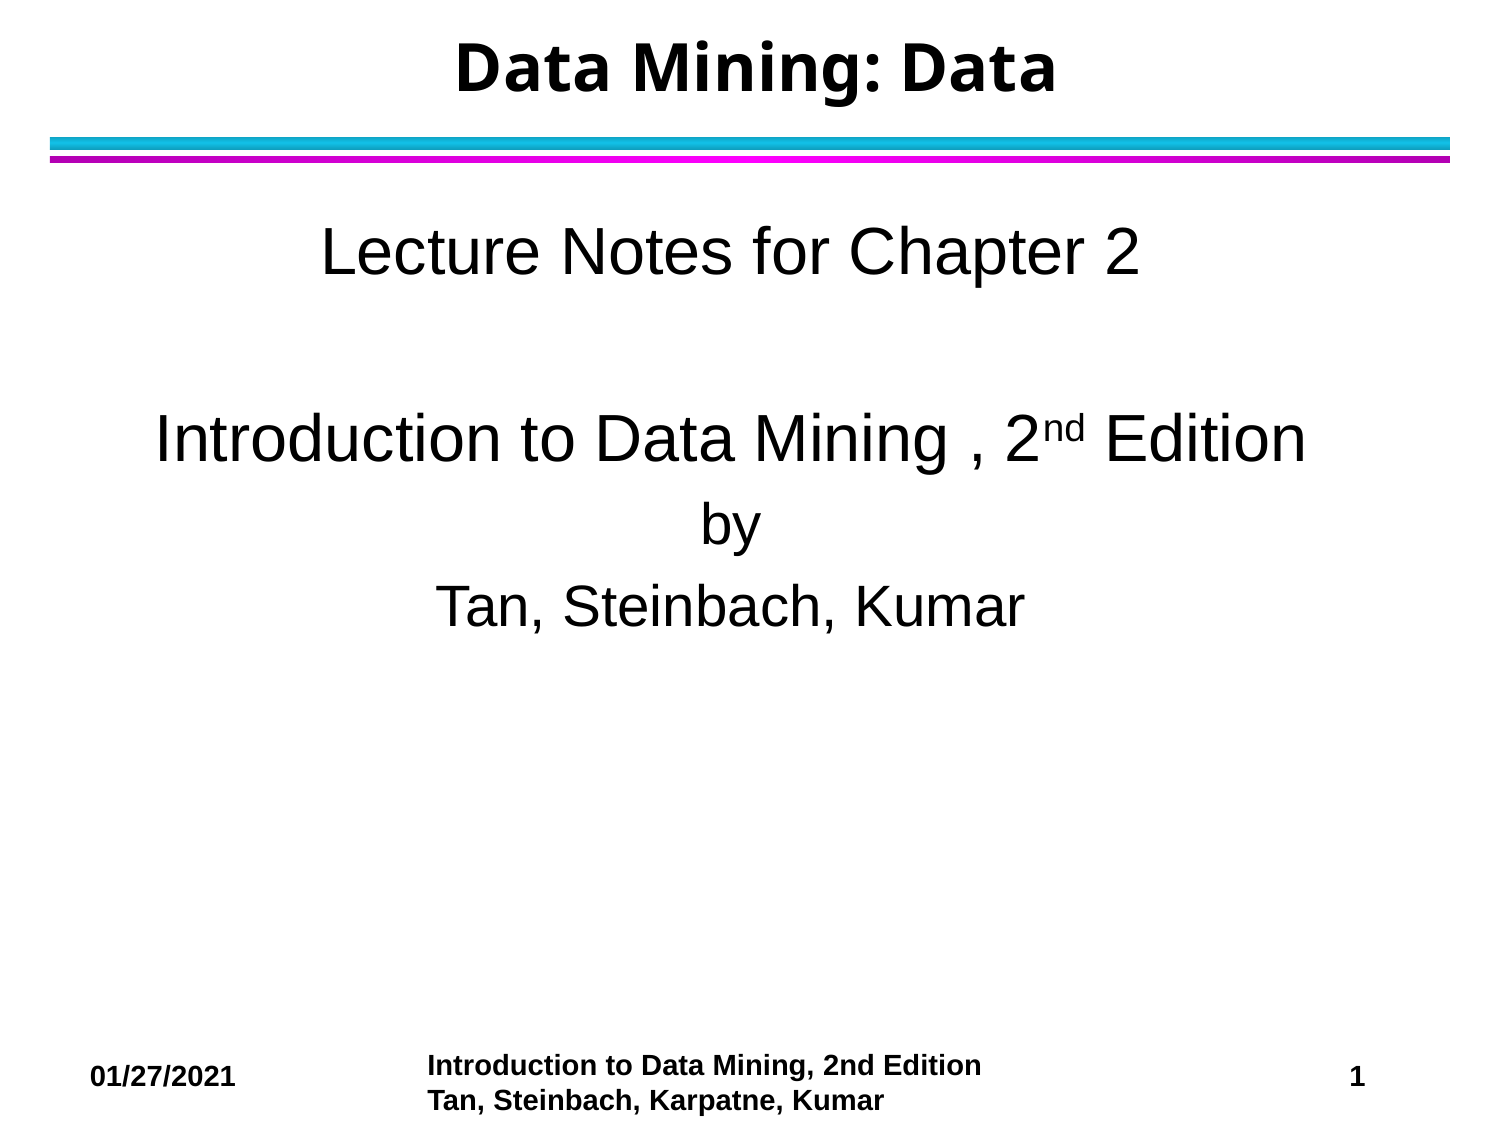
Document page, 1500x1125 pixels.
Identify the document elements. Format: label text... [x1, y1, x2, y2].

text_box Lecture Notes for Chapter 2 Introduction to Data Mining , 2nd Edition by Tan, Steinbach, Kumar [62, 200, 1400, 1065]
text_box Data Mining: Data [37, 0, 1475, 113]
